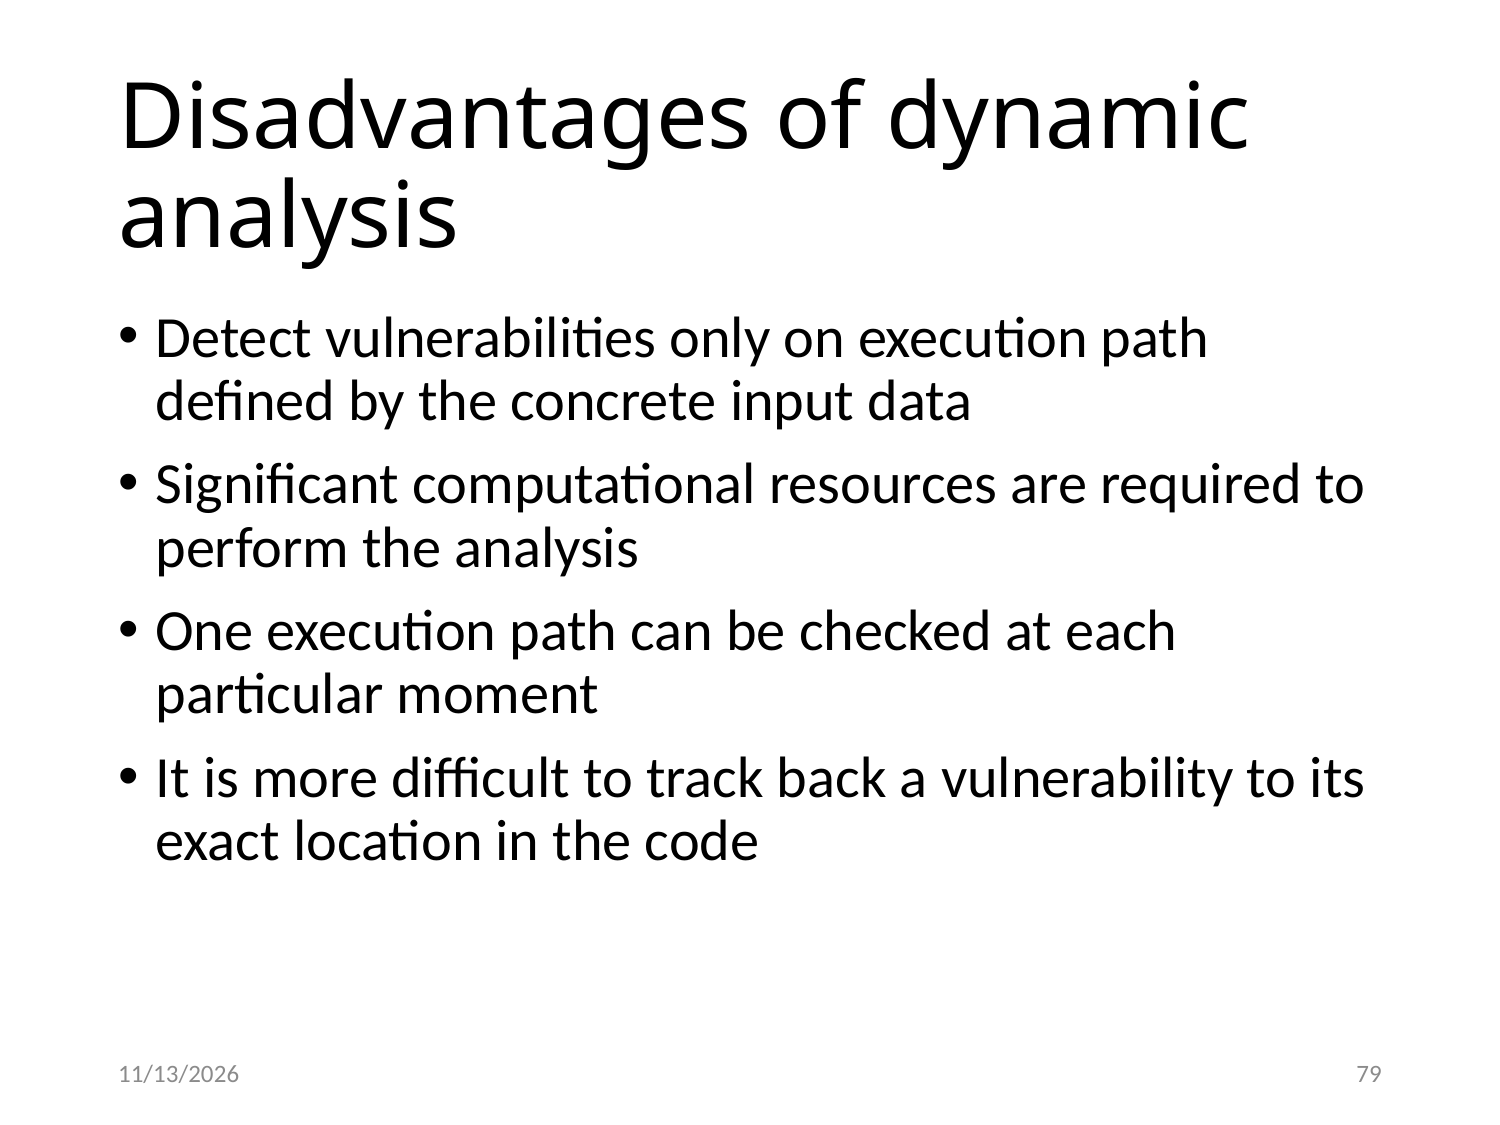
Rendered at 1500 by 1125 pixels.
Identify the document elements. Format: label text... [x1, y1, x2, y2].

list Detect vulnerabilities only on execution path defined by the concrete input data Significant computational resources are required to perform the analysis One execution path can be checked at each particular moment It is more difficult to track back a vulnerability to its exact location in the code [103, 299, 1397, 1014]
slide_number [103, 1042, 441, 1103]
slide_number 79 [1059, 1042, 1397, 1103]
title Disadvantages of dynamic analysis [103, 59, 1397, 278]
